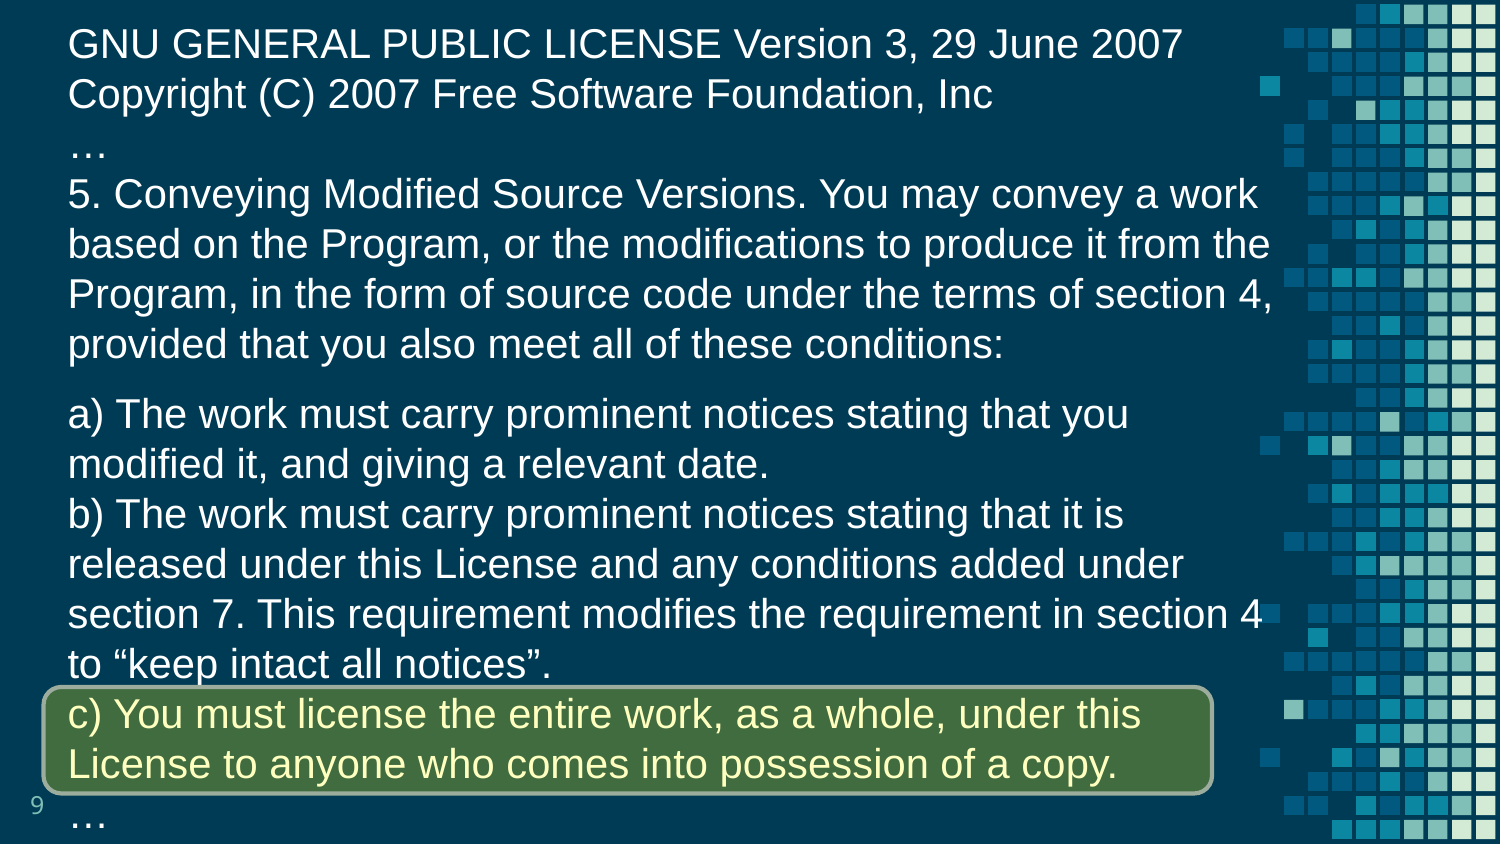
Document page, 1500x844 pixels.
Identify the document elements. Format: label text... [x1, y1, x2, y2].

text_box [41, 684, 1215, 796]
slide_number 9 [15, 774, 105, 839]
list GNU GENERAL PUBLIC LICENSE Version 3, 29 June 2007 Copyright (C) 2007 Free Software Foundation, Inc … 5. Conveying Modified Source Versions. You may convey a work based on the Program, or the modifications to produce it from the Program, in the form of source code under the terms of section 4, provided that you also meet all of these conditions: a) The work must carry prominent notices stating that you modified it, and giving a relevant date. b) The work must carry prominent notices stating that it is released under this License and any conditions added under section 7. This requirement modifies the requirement in section 4 to “keep intact all notices”. c) You must license the entire work, as a whole, under this License to anyone who comes into possession of a copy. … [52, 2, 1311, 695]
